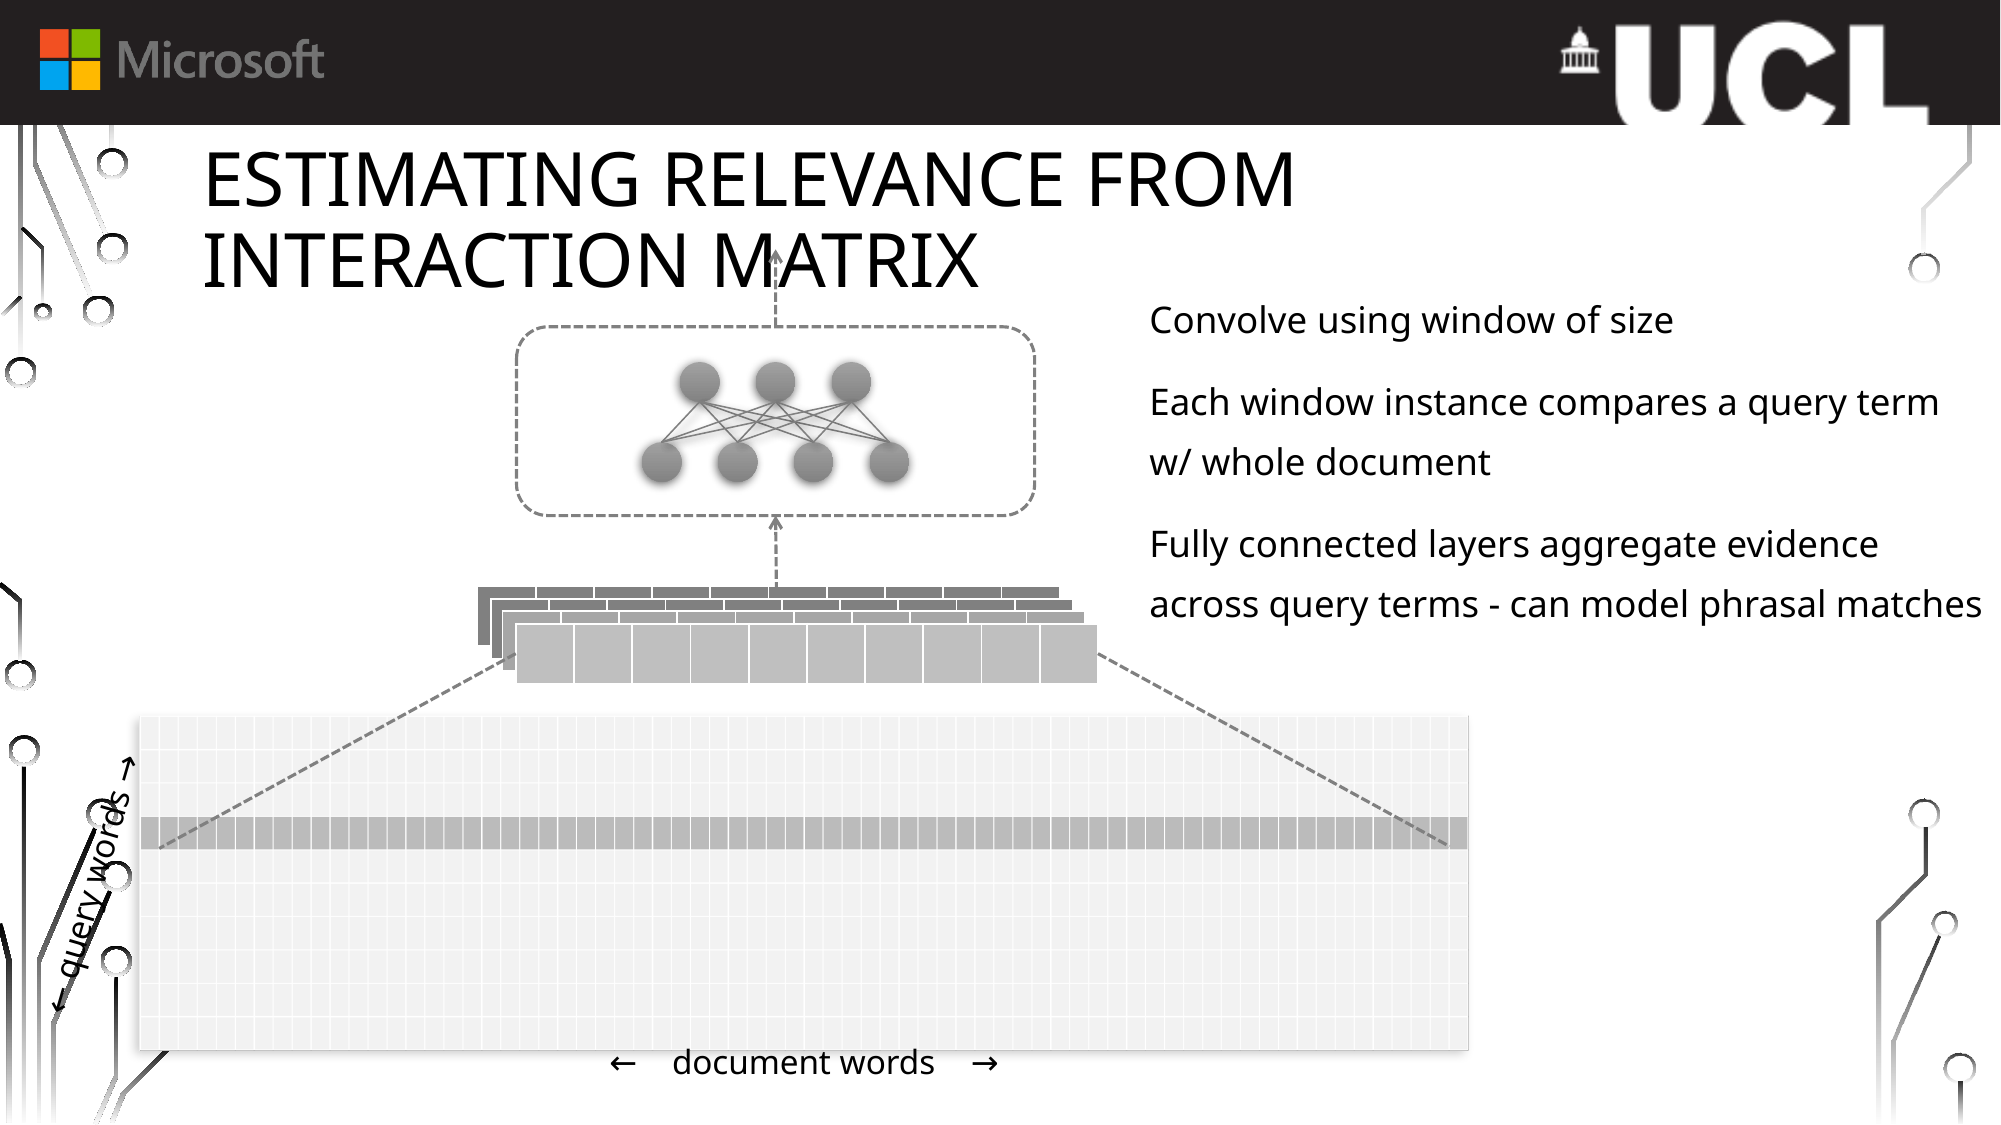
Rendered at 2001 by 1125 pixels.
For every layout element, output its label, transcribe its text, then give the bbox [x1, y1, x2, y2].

table_header [911, 612, 967, 623]
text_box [737, 401, 813, 443]
table_header [736, 612, 793, 623]
table_header [1041, 625, 1097, 683]
text_box [641, 442, 682, 482]
table_header [828, 587, 884, 598]
text_box [679, 362, 720, 401]
text_box [515, 325, 1036, 517]
title Estimating relevance from interaction matrix [187, 101, 1813, 344]
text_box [158, 653, 516, 849]
table_header [517, 625, 573, 683]
table_header [1002, 587, 1059, 598]
table_header [1027, 612, 1084, 623]
table_header [944, 587, 1001, 598]
table_header [620, 612, 676, 623]
table_header [969, 612, 1026, 623]
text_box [1097, 653, 1450, 847]
text_box ← document words → [573, 1052, 1035, 1089]
table_header [957, 600, 1014, 610]
table_header [666, 600, 723, 610]
table_header [886, 587, 942, 598]
picture [139, 715, 1469, 1052]
text_box [831, 362, 872, 401]
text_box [813, 401, 851, 443]
table_header [1016, 600, 1072, 610]
table_header [711, 587, 768, 598]
table_header [503, 612, 560, 653]
table_header [562, 612, 618, 623]
table_header [575, 625, 631, 683]
table_header [841, 600, 897, 610]
text_box [755, 362, 796, 401]
table_header [899, 600, 956, 610]
table_header [769, 587, 826, 598]
table_header [653, 587, 709, 598]
table_header [691, 625, 748, 683]
text_box [793, 445, 834, 482]
table_header [750, 625, 806, 683]
table_header [783, 600, 839, 610]
table_header [633, 625, 690, 683]
table_header [808, 625, 864, 683]
picture [0, 0, 363, 126]
table_header [595, 587, 651, 598]
table_header [795, 612, 851, 623]
table_header [678, 612, 735, 623]
text_box [717, 443, 758, 482]
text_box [661, 401, 737, 443]
table_header [982, 625, 1039, 683]
table_header [725, 600, 781, 610]
text_box [869, 443, 910, 482]
table_header [866, 625, 922, 683]
text_box ← query words → [18, 716, 139, 1052]
table_header [608, 600, 665, 610]
table_header [550, 600, 606, 610]
table_header [478, 587, 535, 645]
table_header [537, 587, 593, 598]
table_header [853, 612, 909, 623]
table_header [492, 600, 548, 653]
table_header [924, 625, 981, 683]
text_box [851, 401, 890, 443]
